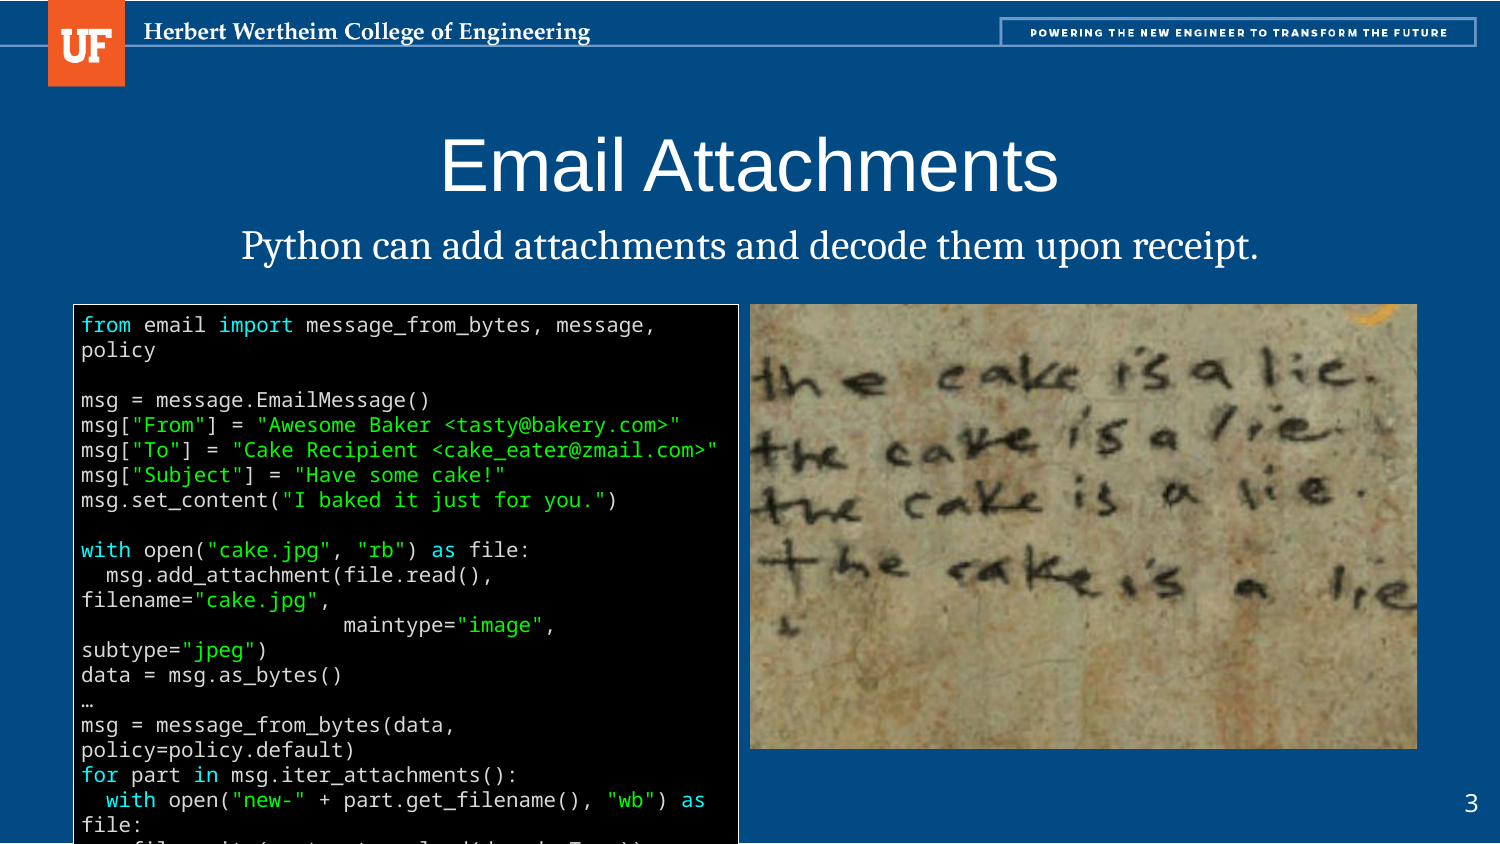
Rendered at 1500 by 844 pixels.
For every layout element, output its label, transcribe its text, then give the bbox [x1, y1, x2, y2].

list Python can add attachments and decode them upon receipt. [36, 210, 1464, 280]
picture [0, 0, 1500, 843]
text_box from email import message_from_bytes, message, policy msg = message.EmailMessage() msg["From"] = "Awesome Baker <tasty@bakery.com>" msg["To"] = "Cake Recipient <cake_eater@zmail.com>" msg["Subject"] = "Have some cake!" msg.set_content("I baked it just for you.") with open("cake.jpg", "rb") as file: msg.add_attachment(file.read(), filename="cake.jpg", maintype="image", subtype="jpeg") data = msg.as_bytes() … msg = message_from_bytes(data, policy=policy.default) for part in msg.iter_attachments(): with open("new-" + part.get_filename(), "wb") as file: file.write(part.get_payload(decode=True)) [73, 304, 739, 844]
slide_number 3 [1156, 782, 1494, 828]
title Email Attachments [47, 109, 1453, 210]
